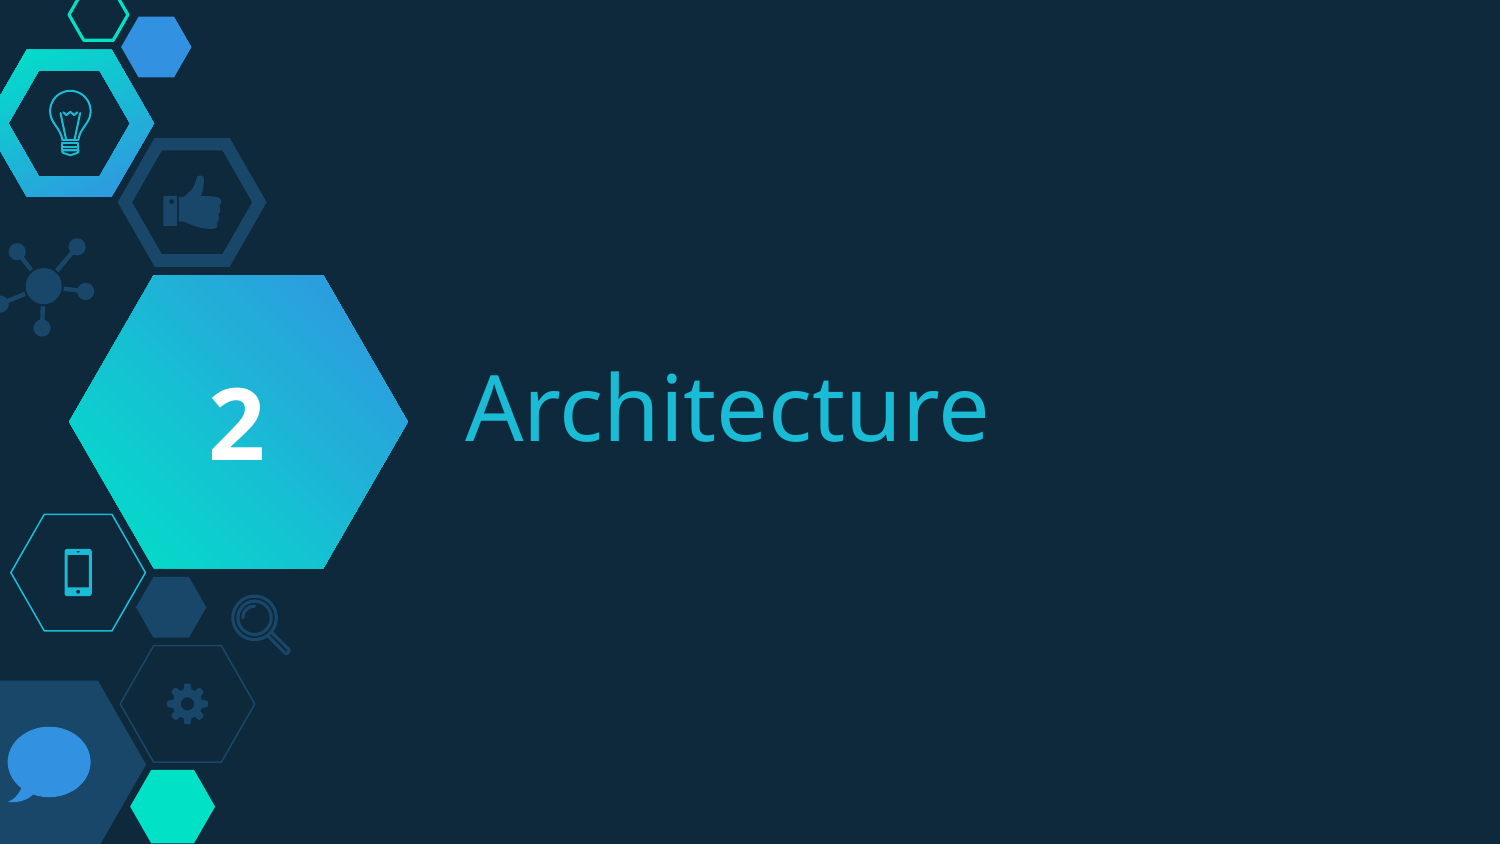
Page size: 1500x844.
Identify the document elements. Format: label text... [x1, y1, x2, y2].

title Architecture [450, 284, 1375, 475]
text_box 2 [67, 274, 407, 566]
